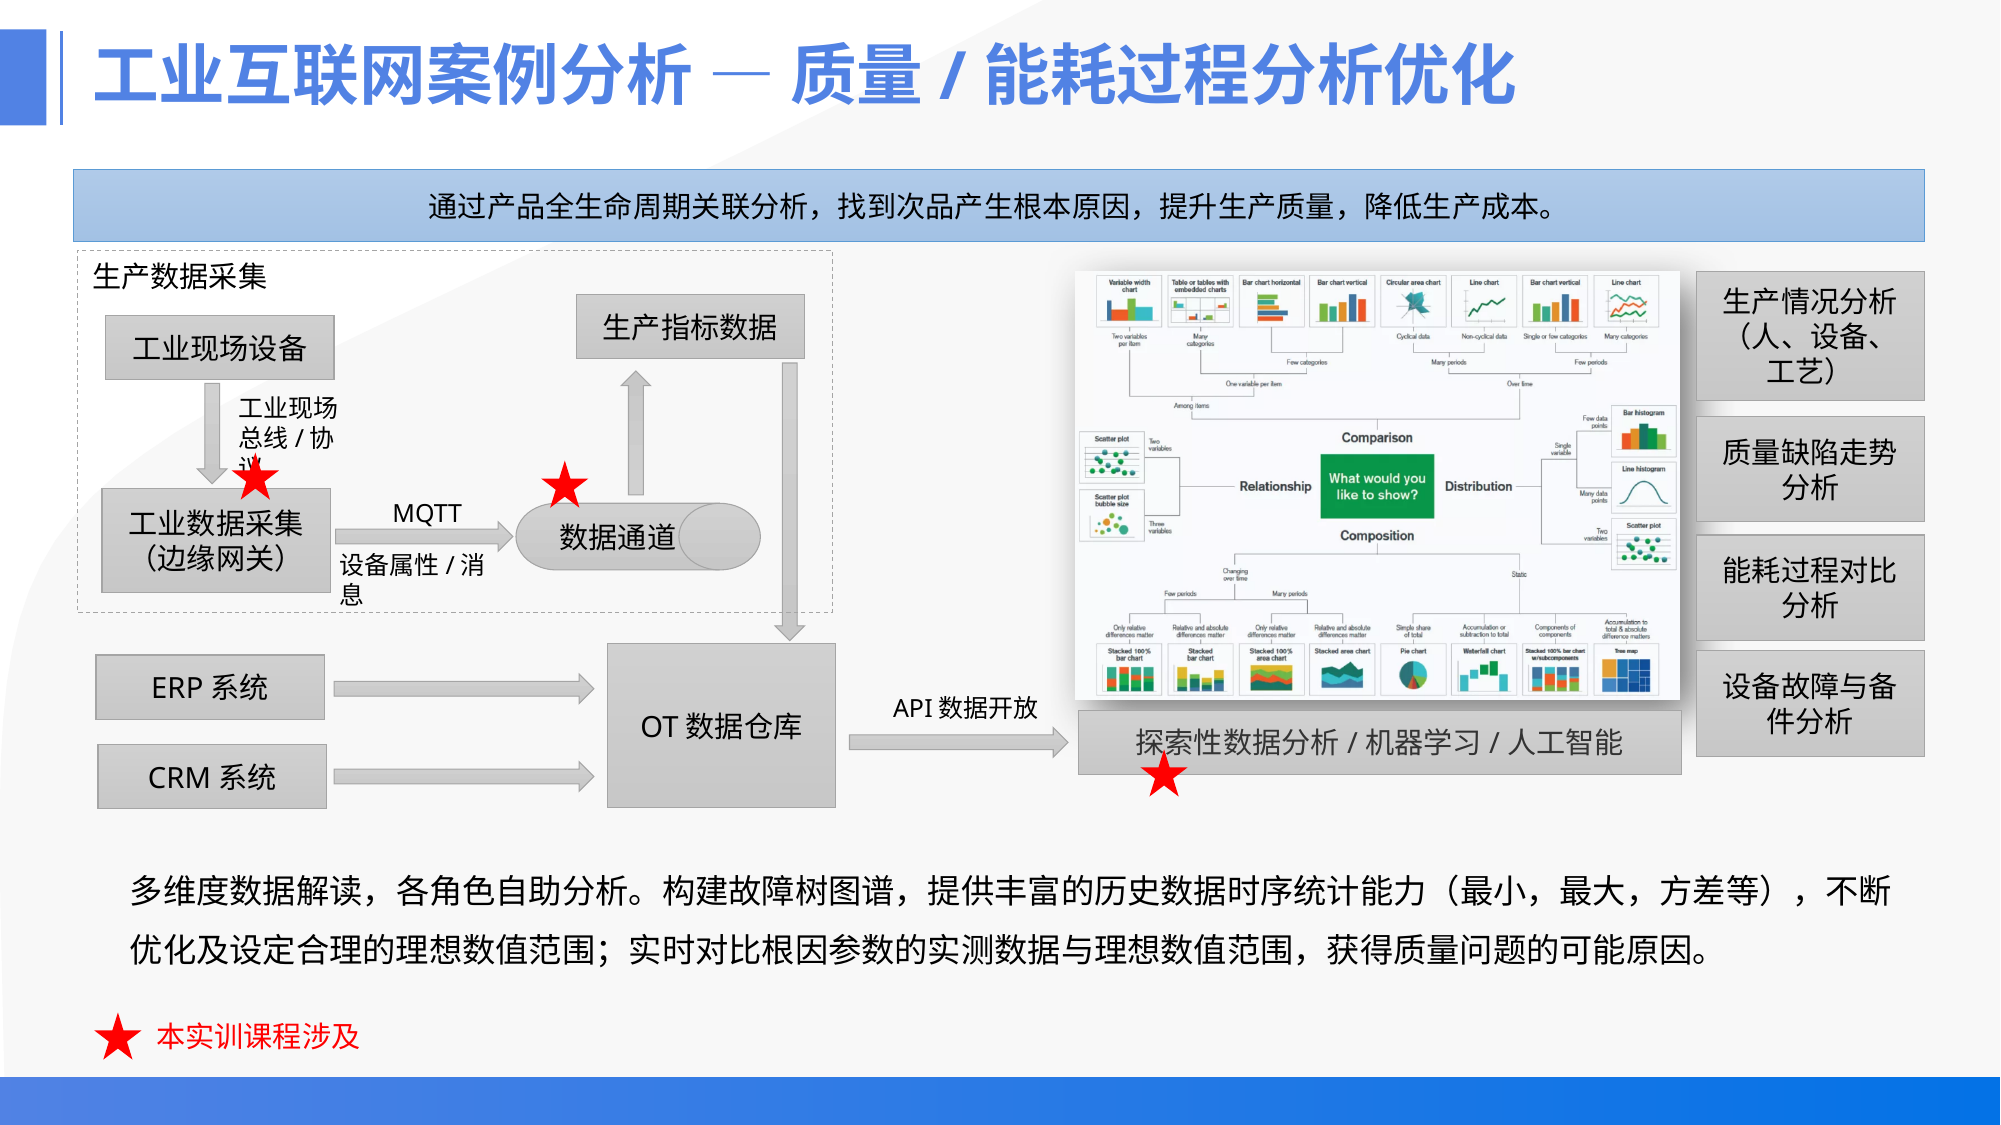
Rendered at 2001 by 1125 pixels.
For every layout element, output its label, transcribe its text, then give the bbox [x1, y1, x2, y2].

text_box 设备属性/消息 [324, 613, 515, 617]
text_box 设备故障与备件分析 [1696, 650, 1925, 757]
text_box 质量缺陷走势分析 [1696, 416, 1925, 522]
text_box 生产情况分析 （人、设备、工艺） [1696, 271, 1925, 401]
text_box 生产数据采集 [77, 250, 833, 613]
text_box [333, 760, 595, 793]
text_box OT数据仓库 [607, 643, 836, 808]
text_box ERP系统 [95, 654, 325, 720]
title 工业互联网案例分析 — 质量/能耗过程分析优化 [77, 29, 1730, 126]
text_box [1137, 745, 1191, 800]
text_box [1246, 1078, 1250, 1125]
text_box [848, 730, 1069, 759]
text_box [91, 1008, 140, 1063]
text_box 本实训课程涉及 [140, 1004, 419, 1069]
text_box 多维度数据解读，各角色自助分析。构建故障树图谱，提供丰富的历史数据时序统计能力（最小，最大，方差等），不断优化及设定合理的理想数值范围；实时对比根因参数的实测数据与理想数值范围，获得质量问题的可能原因。 [115, 842, 1910, 997]
text_box [773, 613, 806, 642]
text_box [333, 672, 595, 705]
text_box API数据开放 [878, 684, 1066, 730]
text_box 探索性数据分析/机器学习/人工智能 [1078, 710, 1682, 775]
text_box CRM系统 [97, 744, 327, 809]
picture [1075, 271, 1680, 700]
text_box 能耗过程对比分析 [1696, 534, 1925, 641]
text_box 通过产品全生命周期关联分析，找到次品产生根本原因，提升生产质量，降低生产成本。 [73, 169, 1925, 242]
